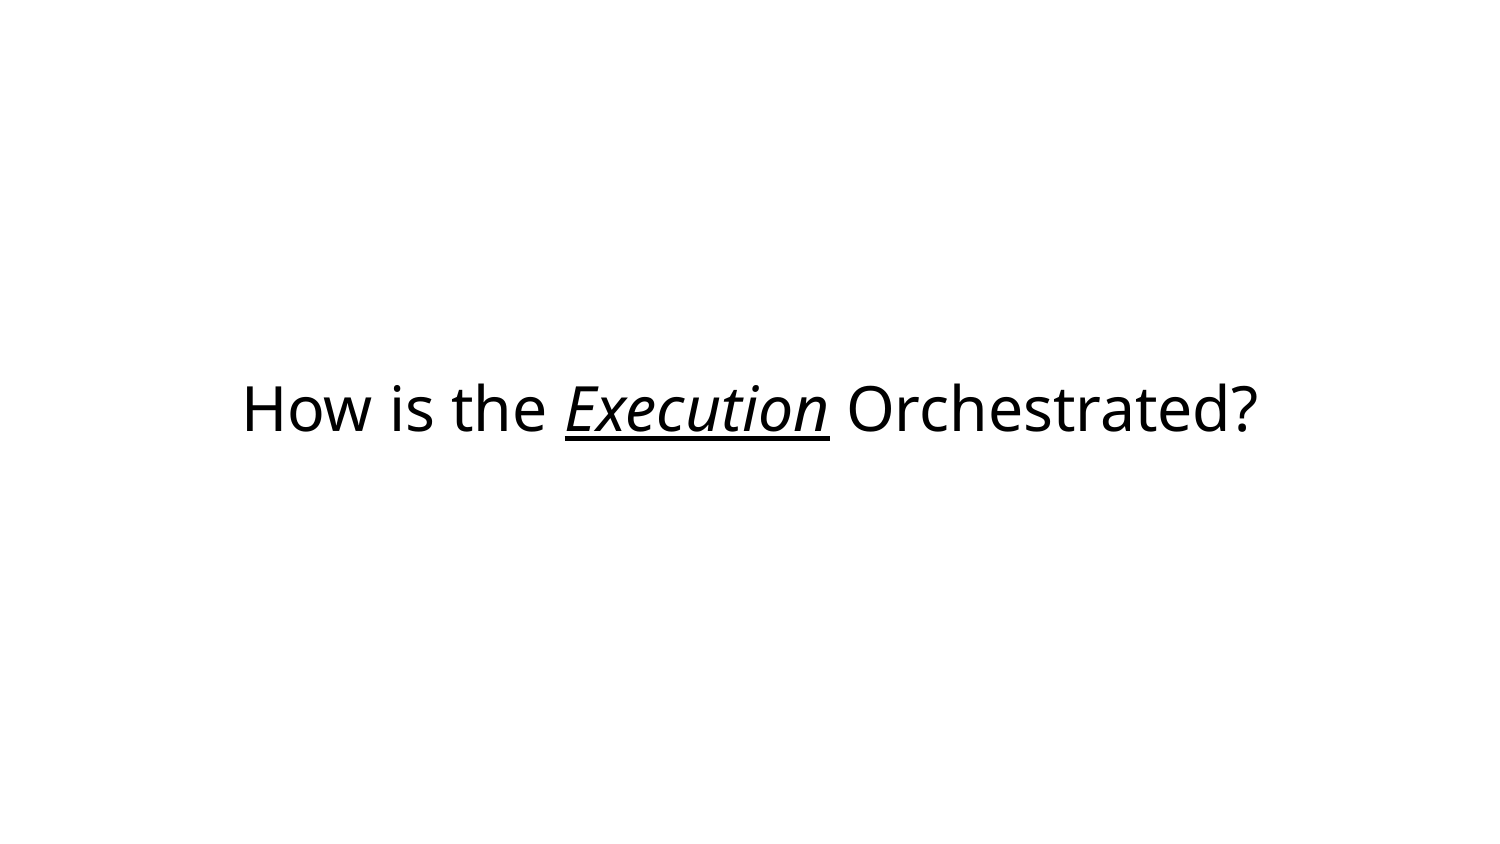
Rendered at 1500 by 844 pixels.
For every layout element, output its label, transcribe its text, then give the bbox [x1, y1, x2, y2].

title How is the Execution Orchestrated? [51, 310, 1449, 459]
